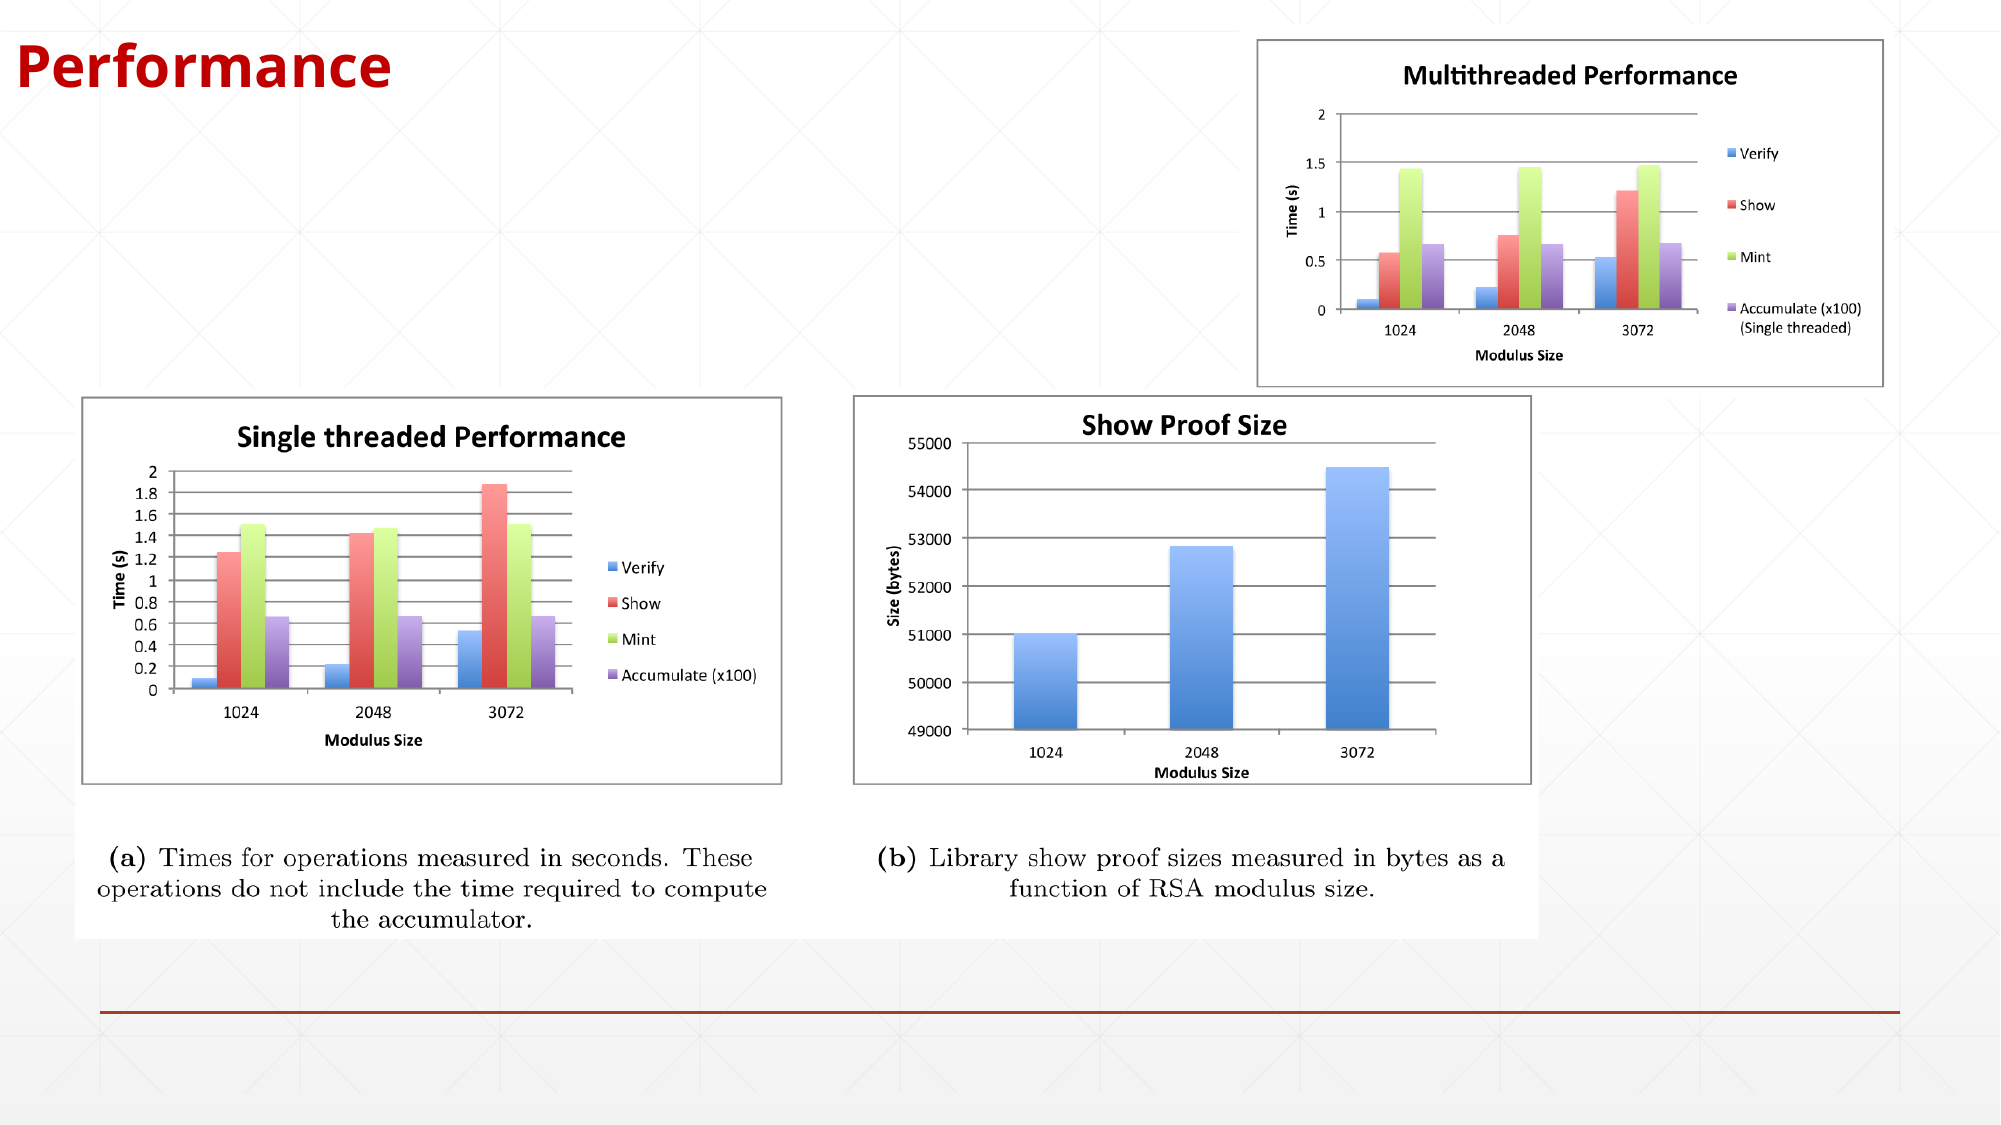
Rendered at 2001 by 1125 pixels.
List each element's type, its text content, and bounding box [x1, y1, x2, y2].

title Performance [0, 0, 1496, 108]
picture [74, 24, 1895, 939]
